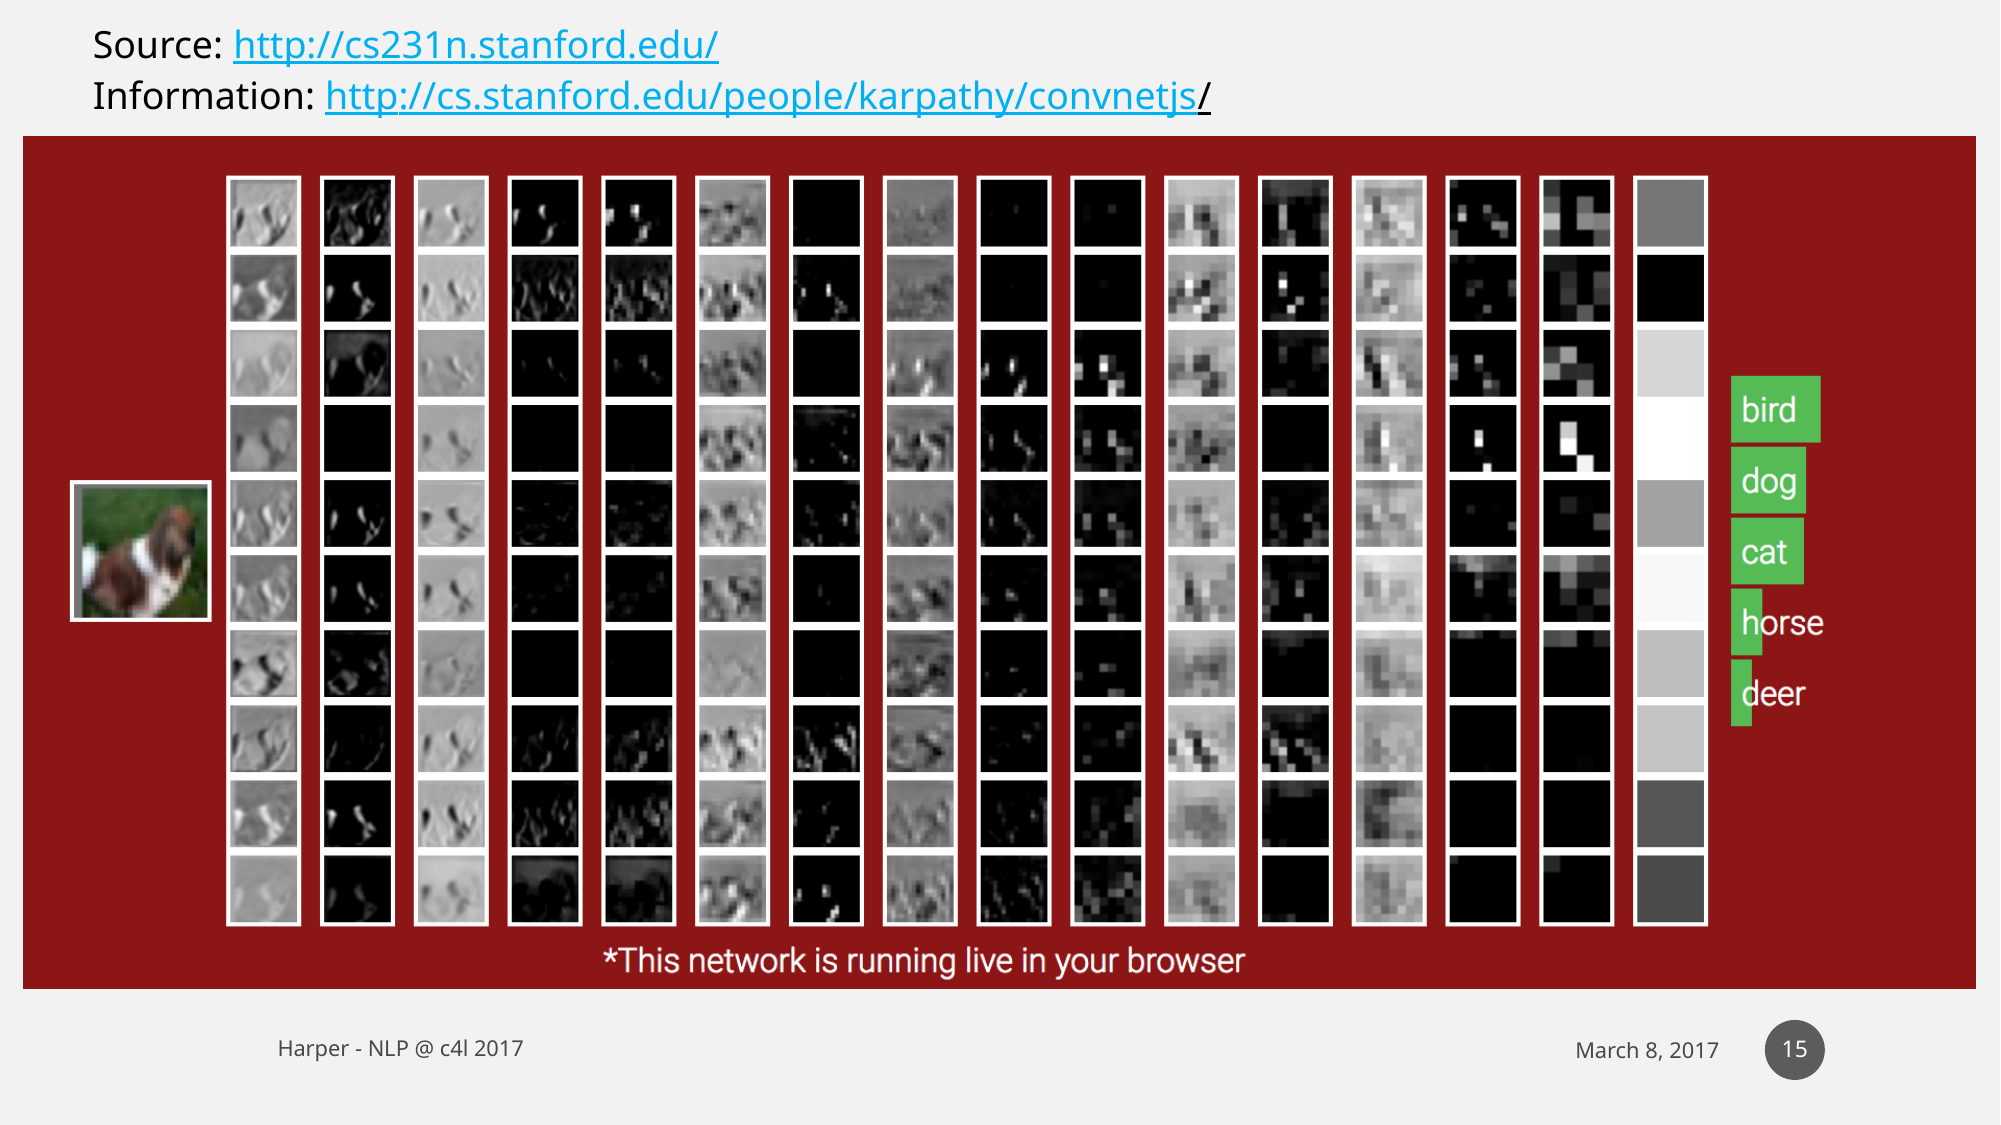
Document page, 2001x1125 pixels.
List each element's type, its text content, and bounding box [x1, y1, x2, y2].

footer Harper - NLP @ c4l 2017 [262, 1023, 1231, 1076]
text_box Source: http://cs231n.stanford.edu/ Information: http://cs.stanford.edu/people/karpathy/convnetjs/ [78, 13, 1236, 130]
slide_number 15 [1764, 1019, 1825, 1080]
picture [23, 136, 1977, 989]
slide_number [1283, 1023, 1735, 1077]
